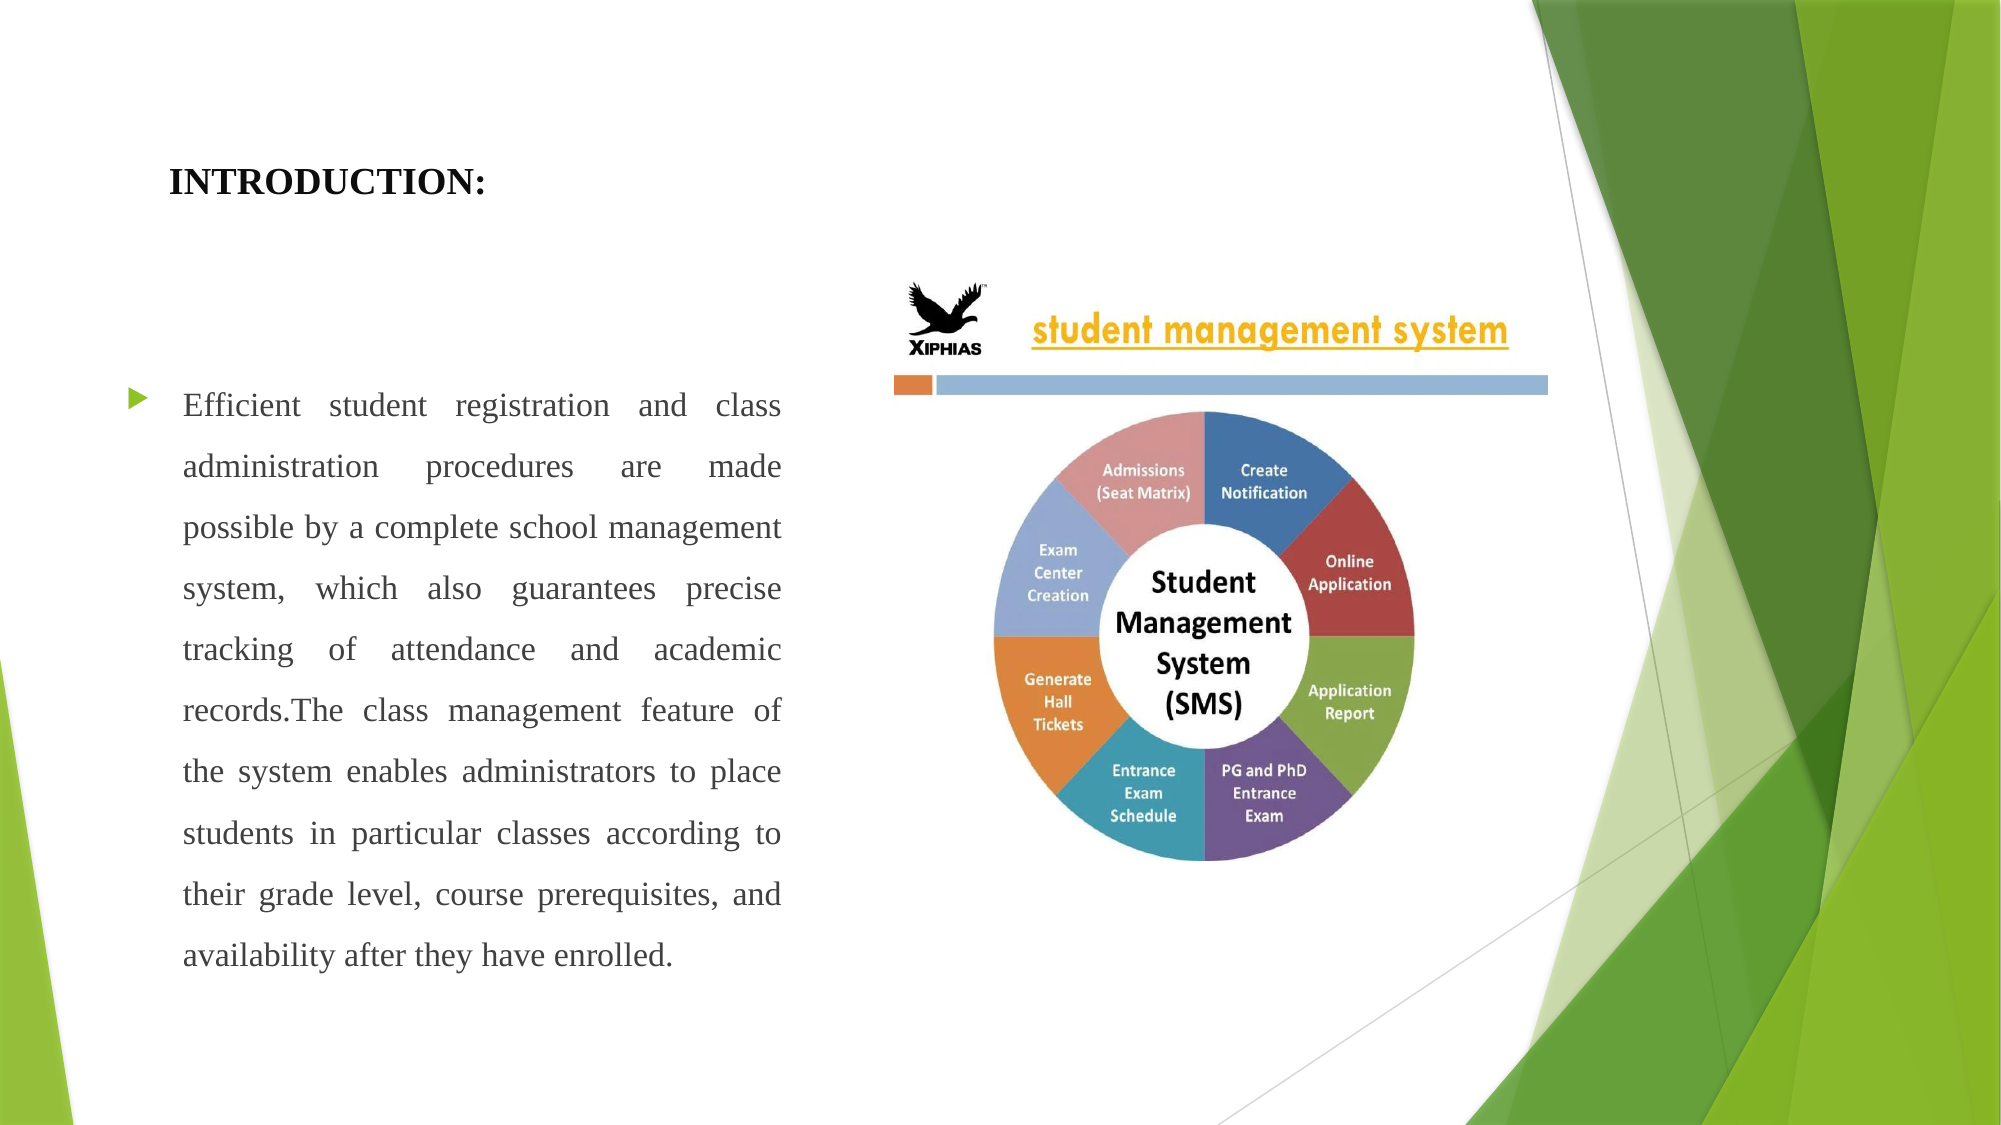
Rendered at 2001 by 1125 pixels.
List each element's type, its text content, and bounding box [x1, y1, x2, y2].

title INTRODUCTION: [153, 148, 821, 258]
picture [893, 263, 1548, 862]
list Efficient student registration and class administration procedures are made possible by a complete school management system, which also guarantees precise tracking of attendance and academic records.The class management feature of the system enables administrators to place students in particular classes according to their grade level, course prerequisites, and availability after they have enrolled. [111, 354, 798, 992]
